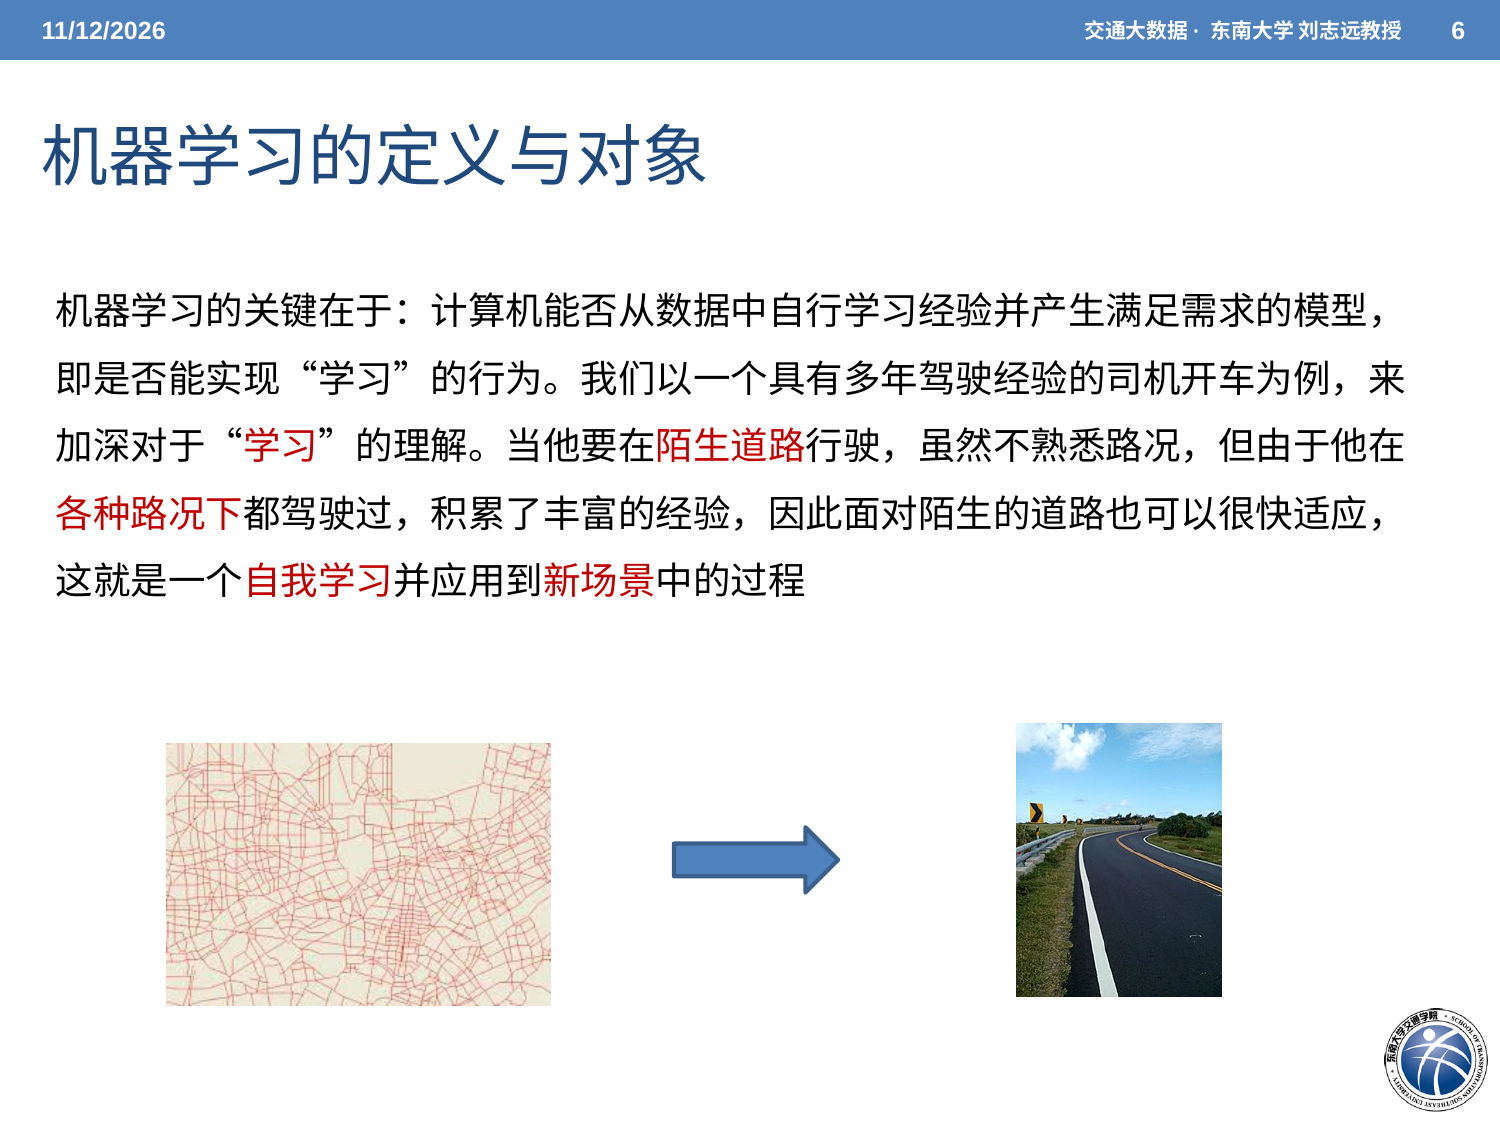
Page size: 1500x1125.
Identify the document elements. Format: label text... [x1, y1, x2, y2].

text_box 机器学习的关键在于：计算机能否从数据中自行学习经验并产生满足需求的模型，即是否能实现“学习”的行为。我们以一个具有多年驾驶经验的司机开车为例，来加深对于“学习”的理解。当他要在陌生道路行驶，虽然不熟悉路况，但由于他在各种路况下都驾驶过，积累了丰富的经验，因此面对陌生的道路也可以很快适应，这就是一个自我学习并应用到新场景中的过程 [41, 257, 1437, 610]
slide_number 6 [1436, 2, 1500, 58]
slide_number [26, 2, 502, 58]
title 机器学习的定义与对象 [26, 72, 1377, 235]
text_box [671, 825, 841, 895]
footer 交通大数据· 东南大学 刘志远教授 [624, 2, 1418, 58]
picture [1384, 1008, 1489, 1112]
picture [1016, 723, 1223, 997]
picture [165, 743, 552, 1006]
